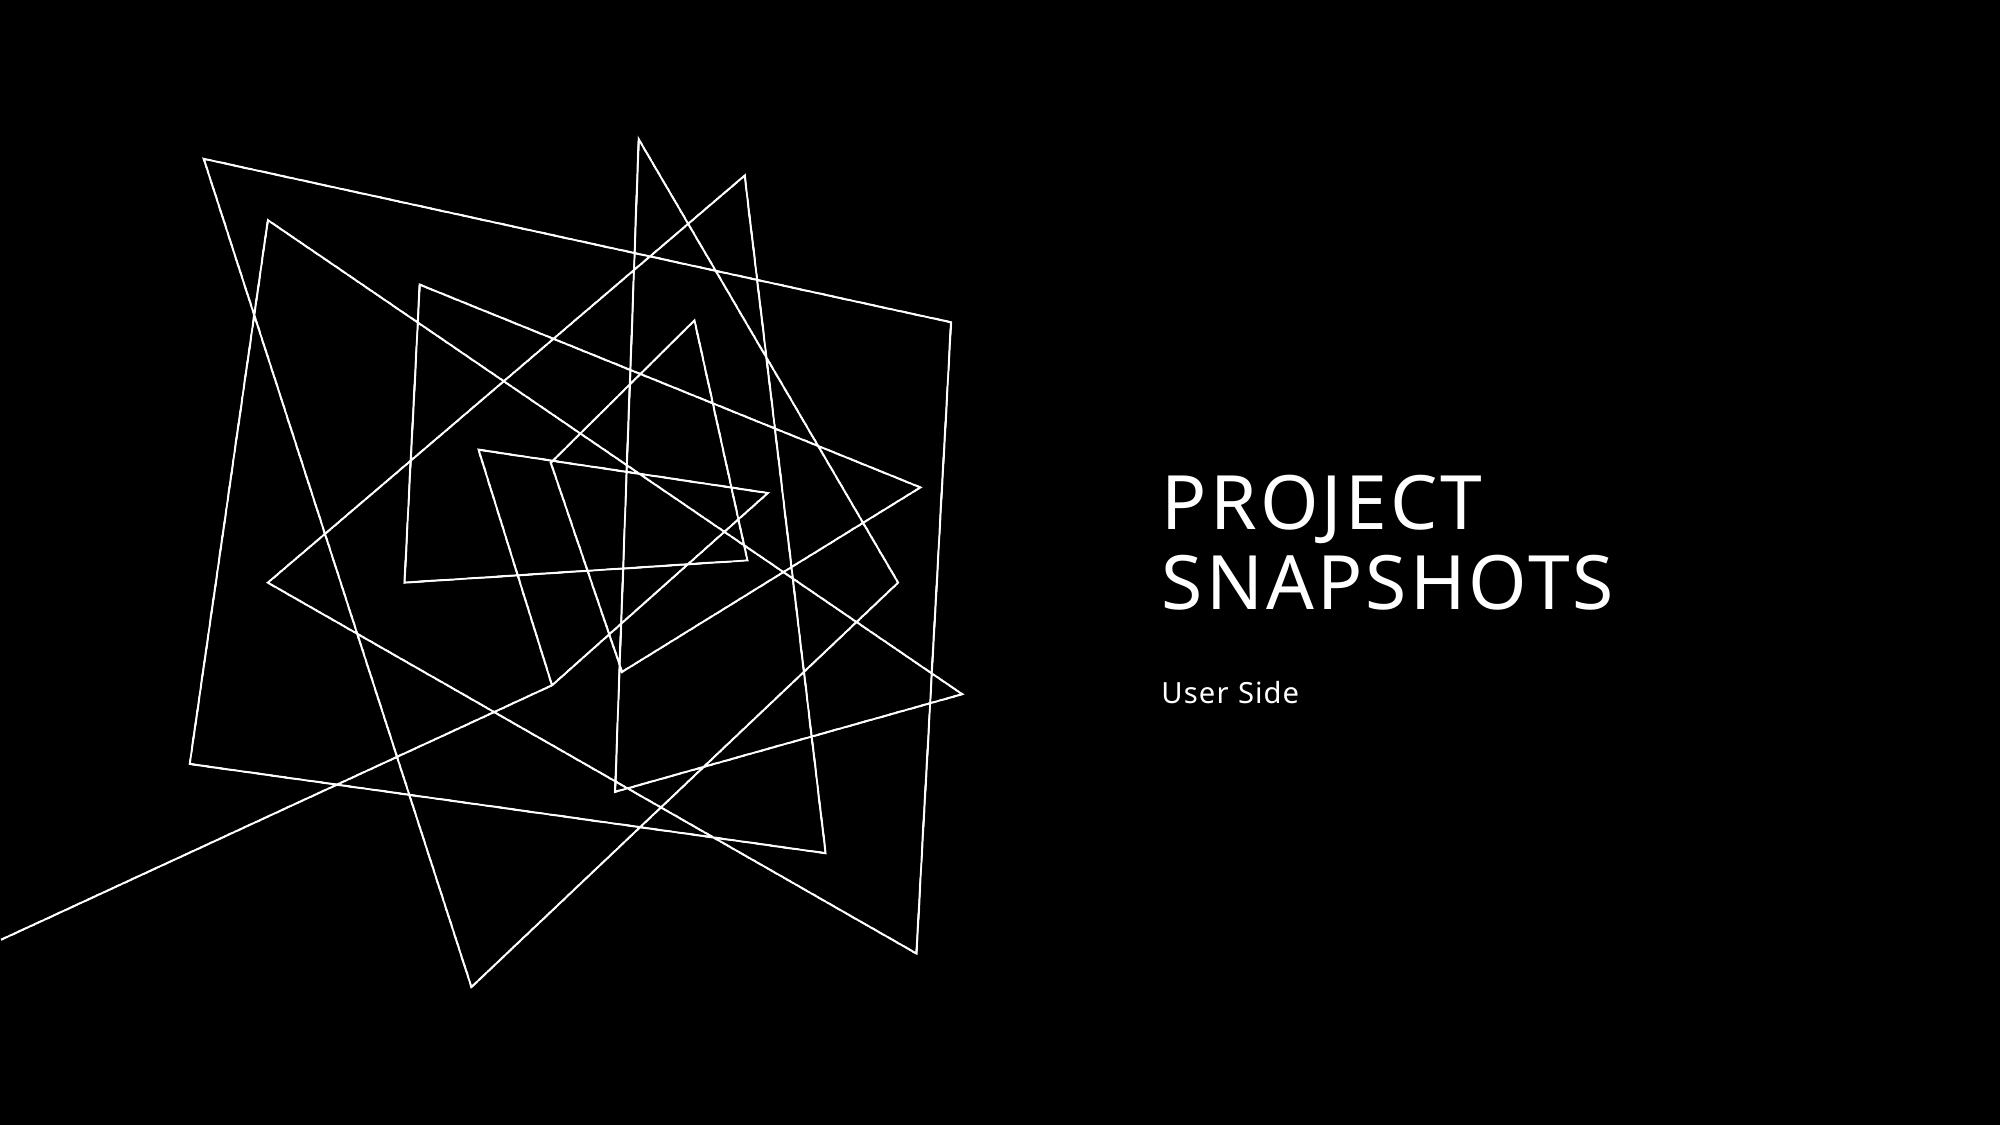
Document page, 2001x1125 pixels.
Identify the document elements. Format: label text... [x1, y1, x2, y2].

picture [0, 135, 965, 989]
title Project snapshots [1146, 352, 1833, 634]
text_box User Side [1146, 649, 1435, 717]
